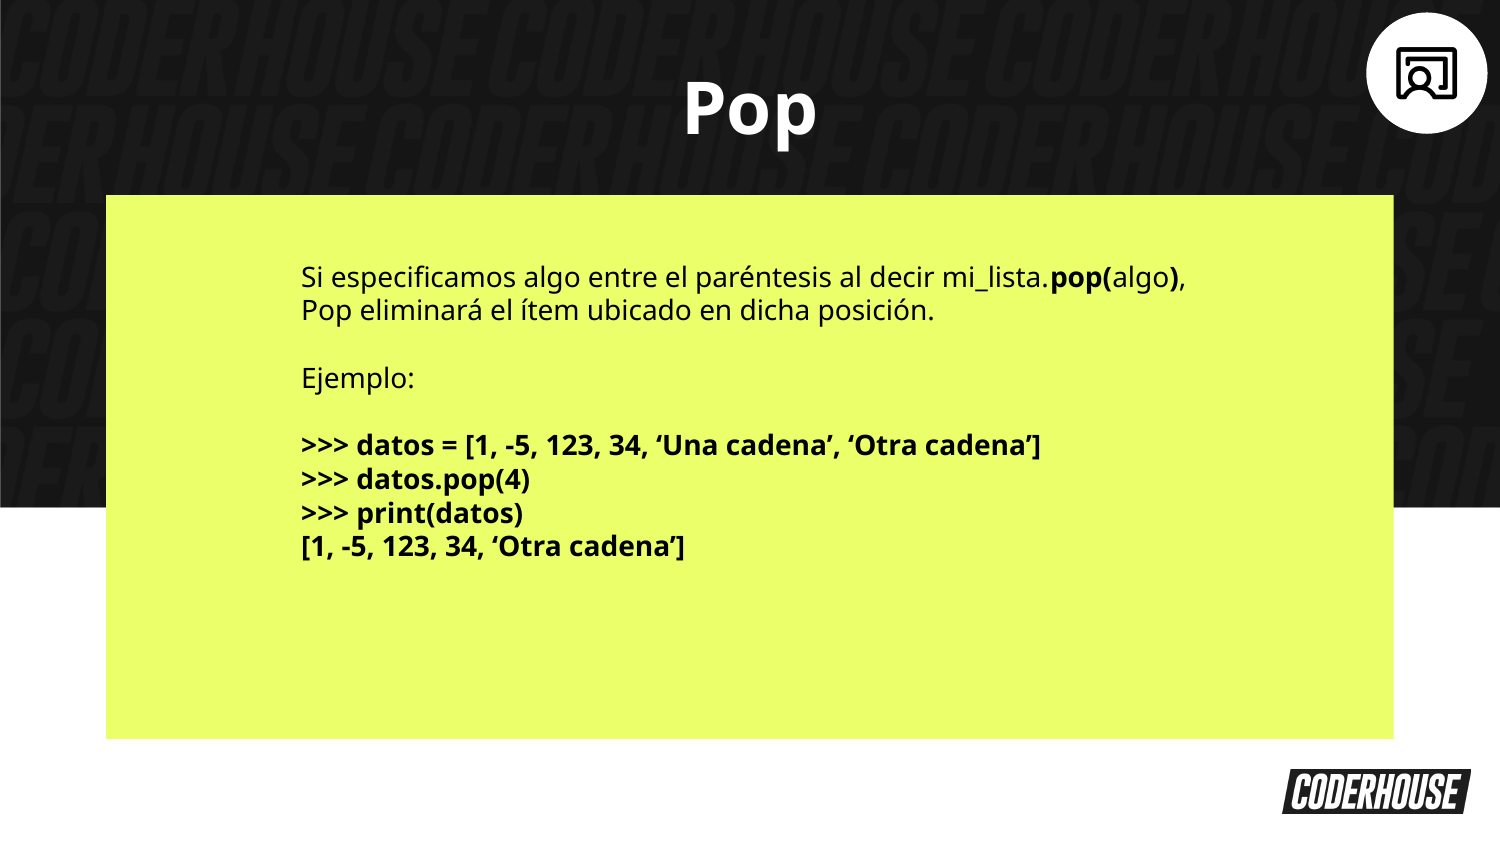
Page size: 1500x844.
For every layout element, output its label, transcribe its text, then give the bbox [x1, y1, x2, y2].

picture [0, 0, 1500, 844]
text_box [106, 195, 1394, 740]
text_box Pop [239, 56, 1261, 166]
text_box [1366, 12, 1488, 134]
text_box Si especificamos algo entre el paréntesis al decir mi_lista.pop(algo), Pop eliminará el ítem ubicado en dicha posición. Ejemplo: >>> datos = [1, -5, 123, 34, ‘Una cadena’, ‘Otra cadena’] >>> datos.pop(4) >>> print(datos) [1, -5, 123, 34, ‘Otra cadena’] [286, 244, 1214, 612]
